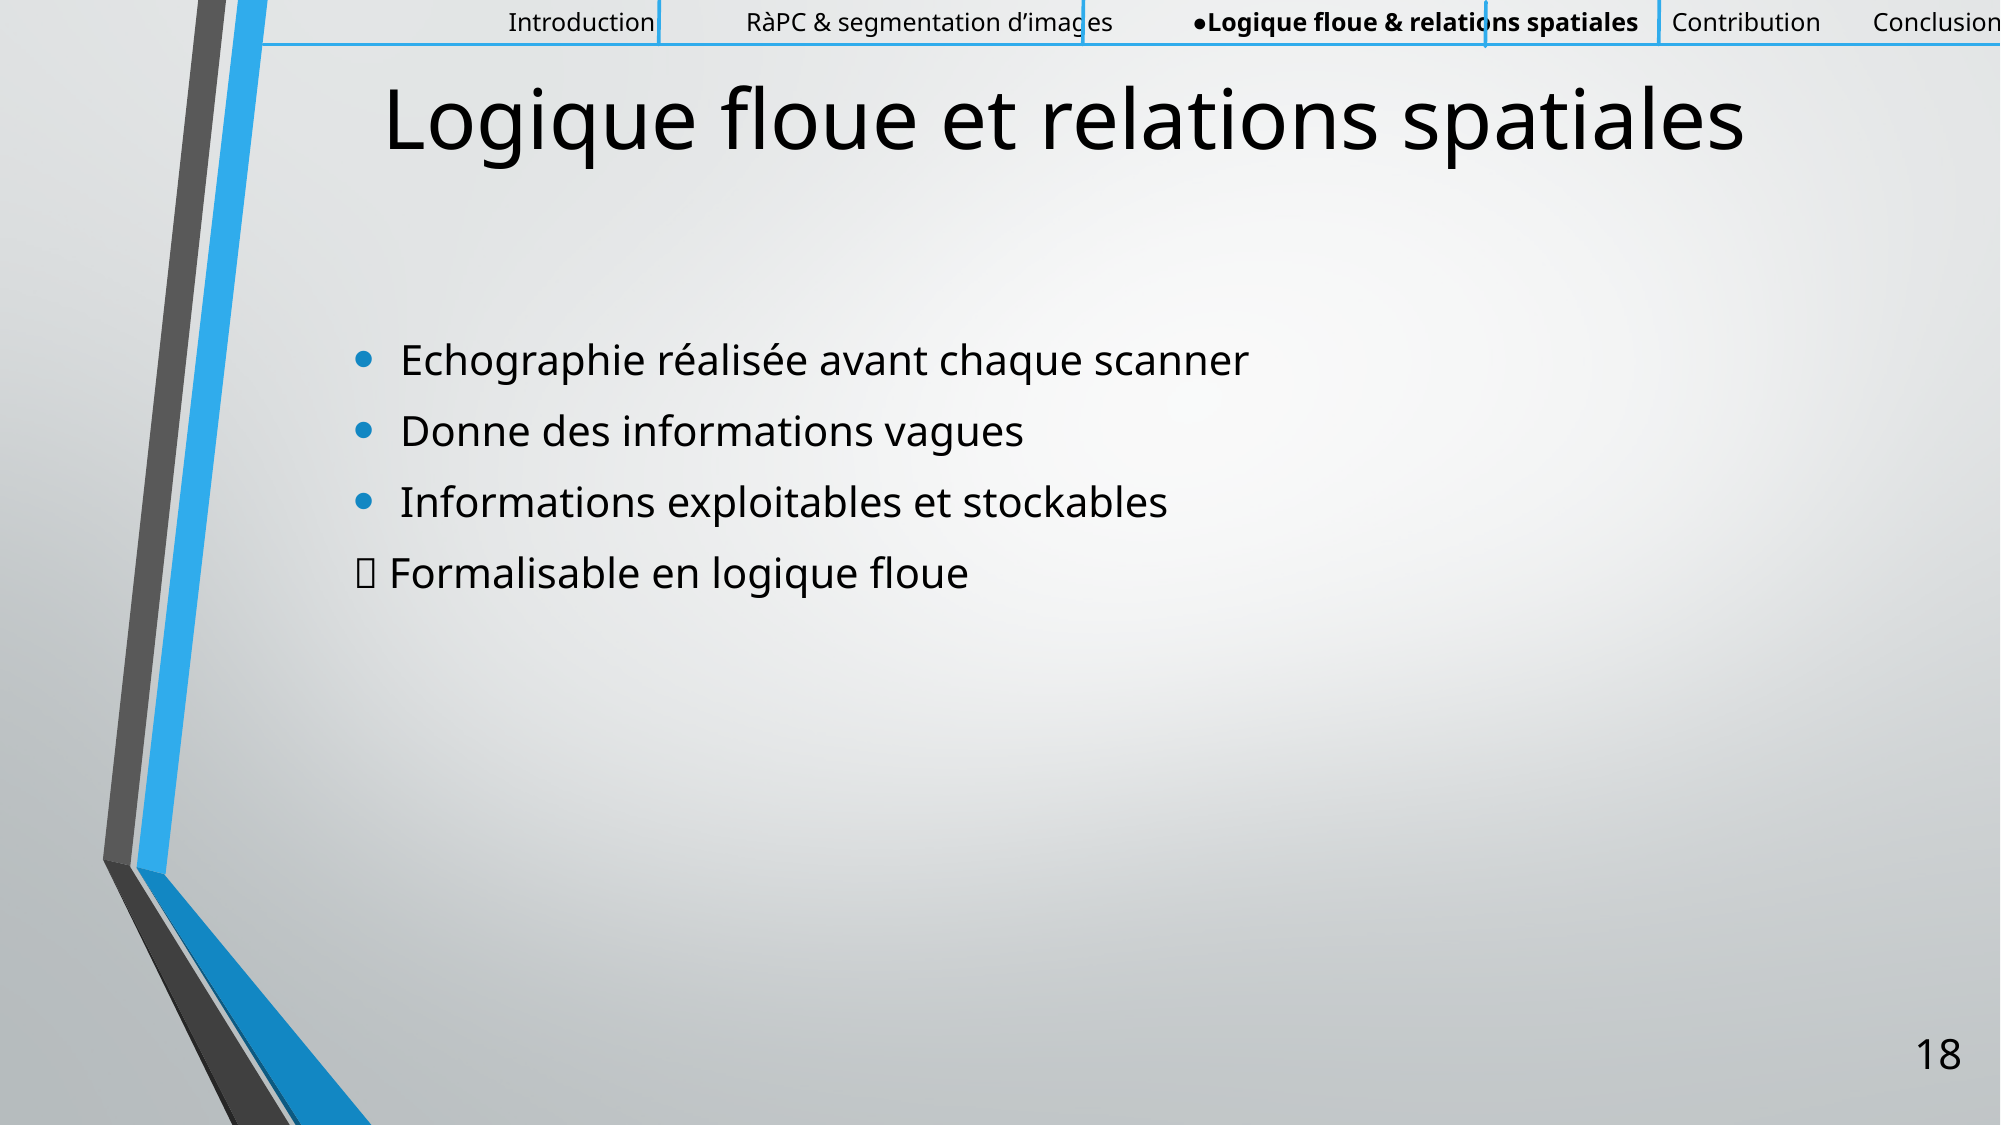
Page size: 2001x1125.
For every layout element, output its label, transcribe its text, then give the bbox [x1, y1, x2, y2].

text_box Introduction RàPC & segmentation d’images ●Logique floue & relations spatiales Contribution Conclusion [661, 0, 1081, 43]
text_box Introduction RàPC & segmentation d’images ●Logique floue & relations spatiales Contribution Conclusion [1661, 0, 2000, 43]
slide_number 18 [1886, 1026, 1978, 1086]
text_box Introduction RàPC & segmentation d’images ●Logique floue & relations spatiales Contribution Conclusion [472, 0, 657, 43]
title Logique floue et relations spatiales [243, 44, 1887, 189]
text_box Introduction RàPC & segmentation d’images ●Logique floue & relations spatiales Contribution Conclusion [1085, 0, 1484, 43]
list Echographie réalisée avant chaque scanner Donne des informations vagues Informations exploitables et stockables  Formalisable en logique floue [263, 188, 1907, 997]
text_box Introduction RàPC & segmentation d’images ●Logique floue & relations spatiales Contribution Conclusion [1488, 0, 1657, 43]
